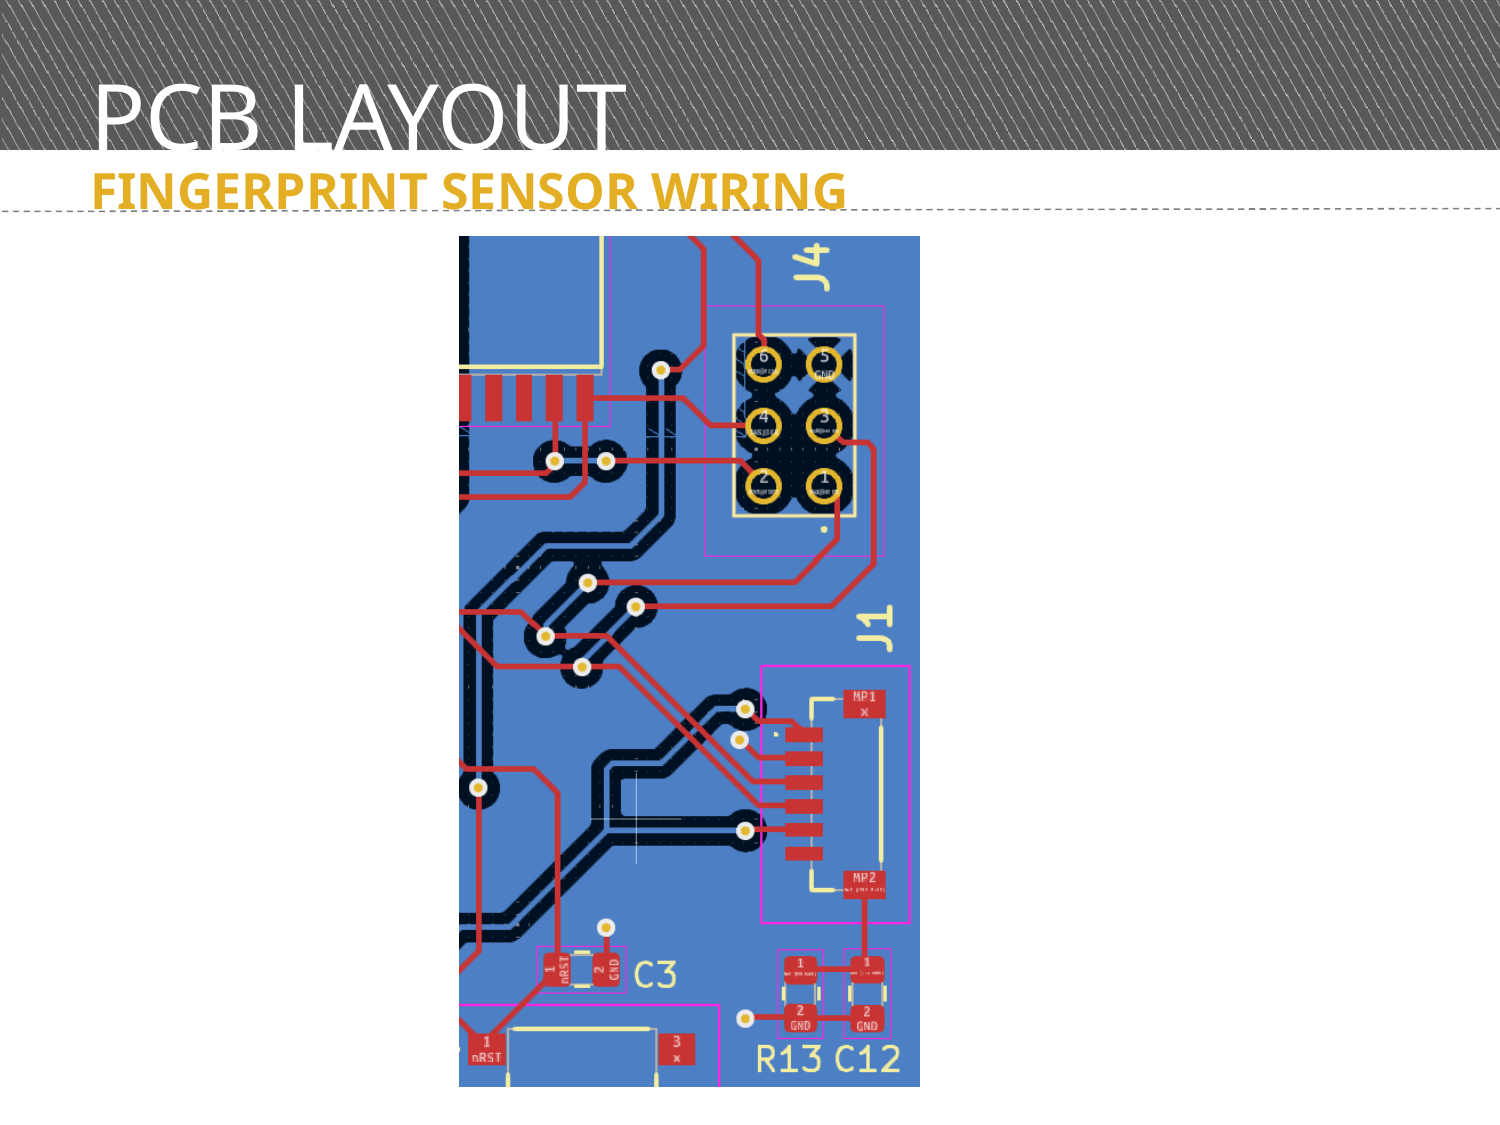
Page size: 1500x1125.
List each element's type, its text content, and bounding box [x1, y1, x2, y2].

list FINGERPRINT SENSOR WIRING [75, 151, 1425, 225]
title PCB LAYOUT [75, 51, 1427, 175]
picture [459, 235, 920, 1088]
picture [2, 0, 1500, 151]
